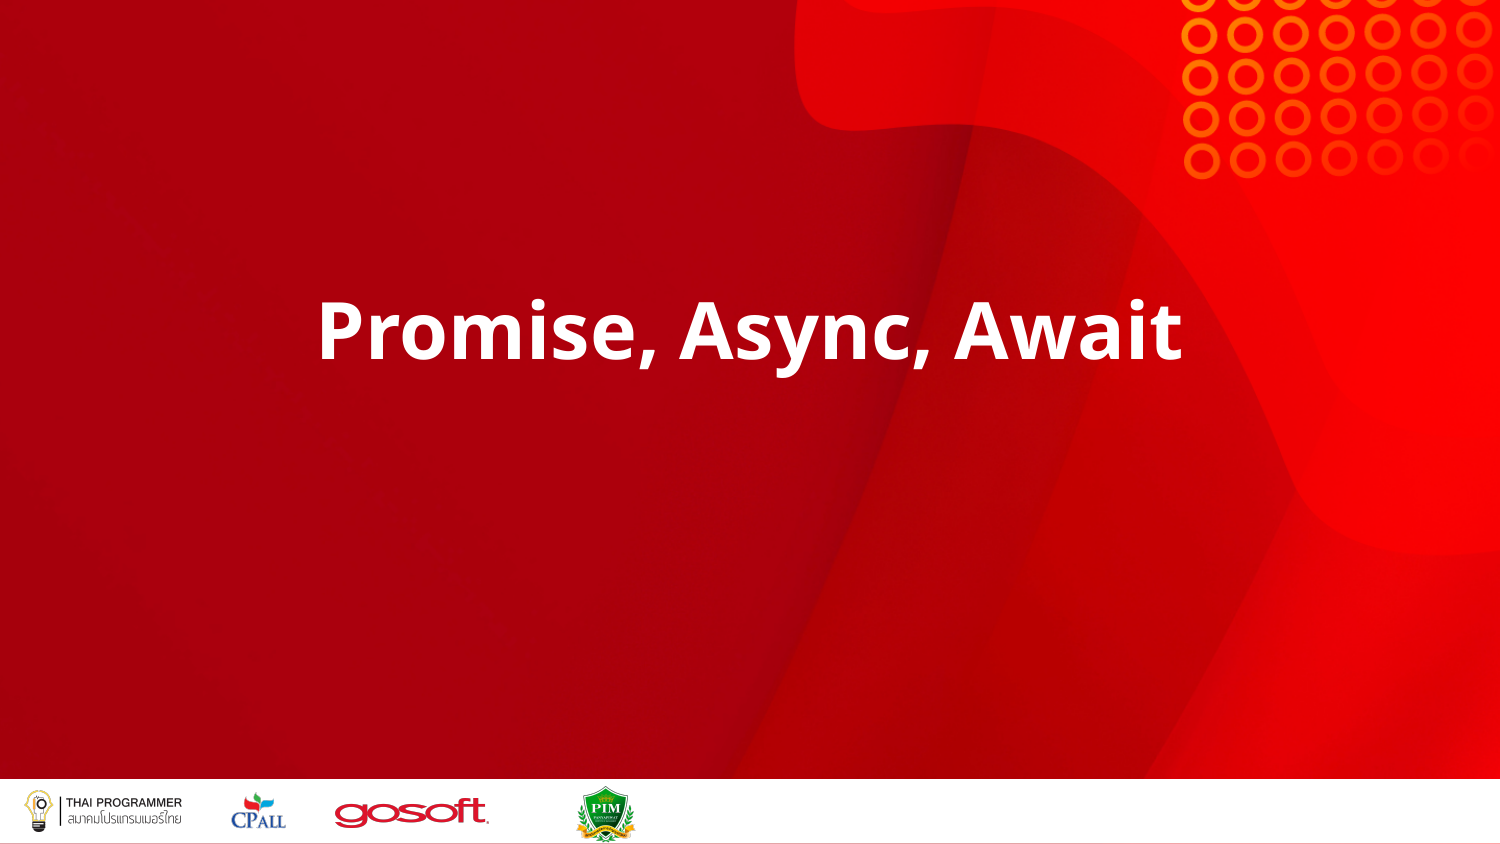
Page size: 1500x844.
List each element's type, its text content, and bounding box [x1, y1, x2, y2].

picture [335, 798, 489, 828]
title Promise, Async, Await [103, 237, 1397, 389]
picture [575, 786, 636, 843]
picture [227, 790, 291, 833]
picture [15, 788, 195, 844]
picture [0, 0, 1500, 779]
